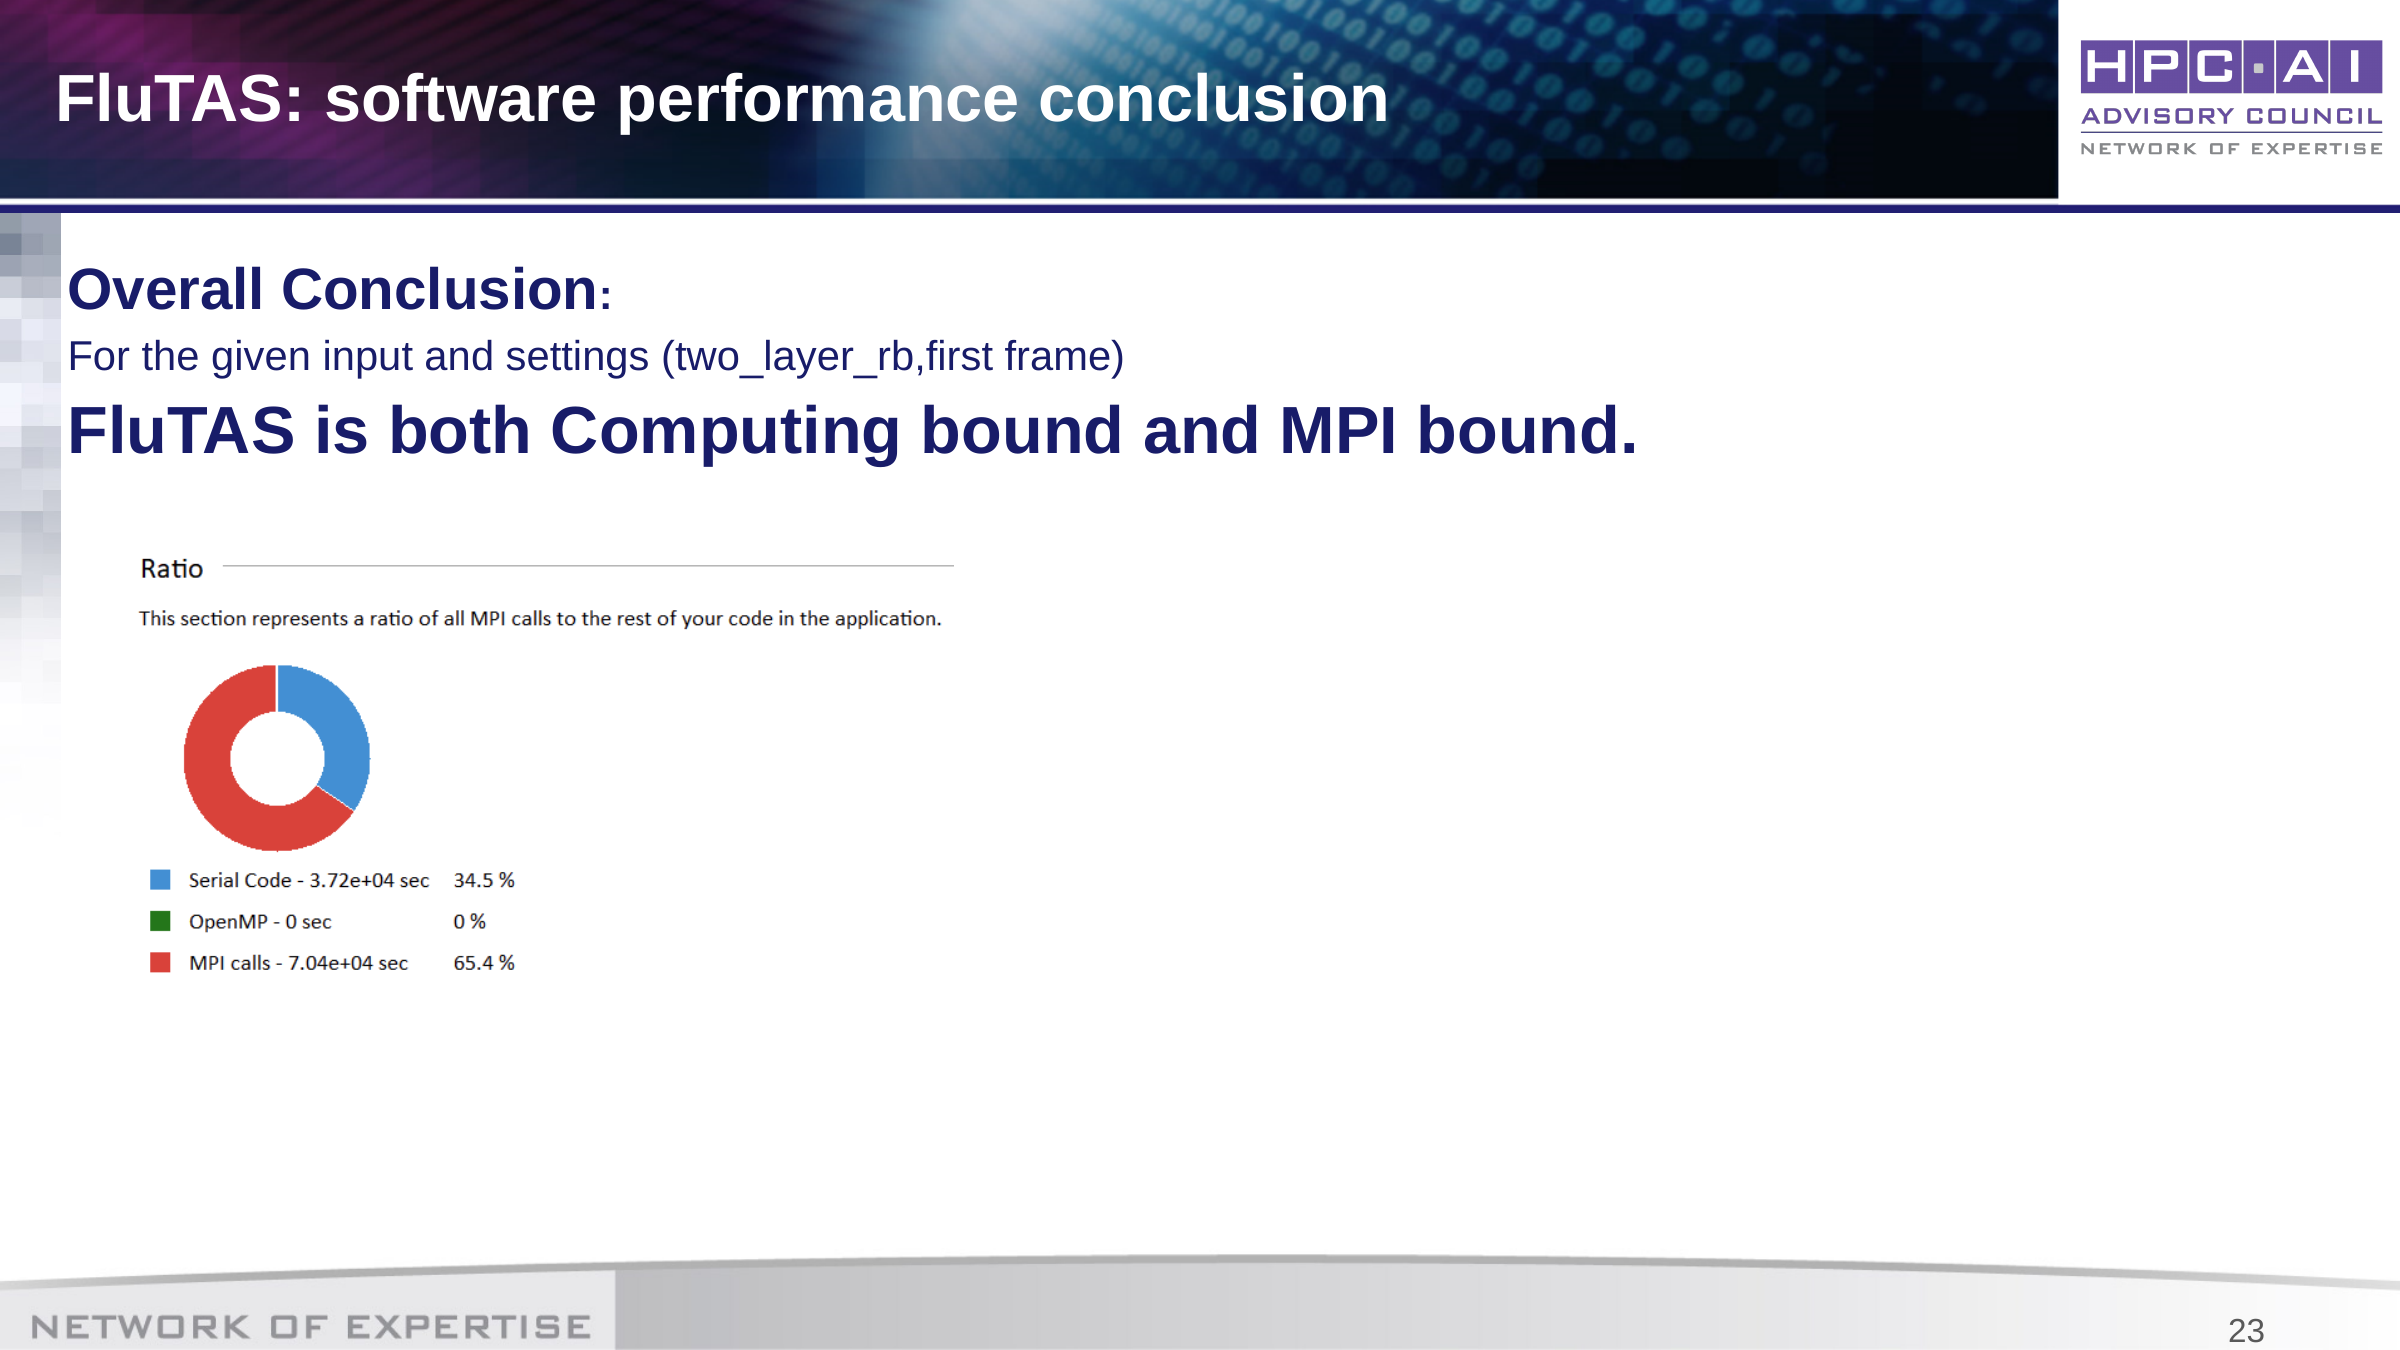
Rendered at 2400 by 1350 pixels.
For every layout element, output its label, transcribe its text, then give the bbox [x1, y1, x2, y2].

picture [129, 548, 954, 991]
list Overall Conclusion: For the given input and settings (two_layer_rb,first frame) FluTAS is both Computing bound and MPI bound. [67, 251, 2116, 1233]
picture [0, 1229, 2400, 1350]
title FluTAS: software performance conclusion [40, 12, 2018, 178]
picture [0, 0, 2400, 883]
